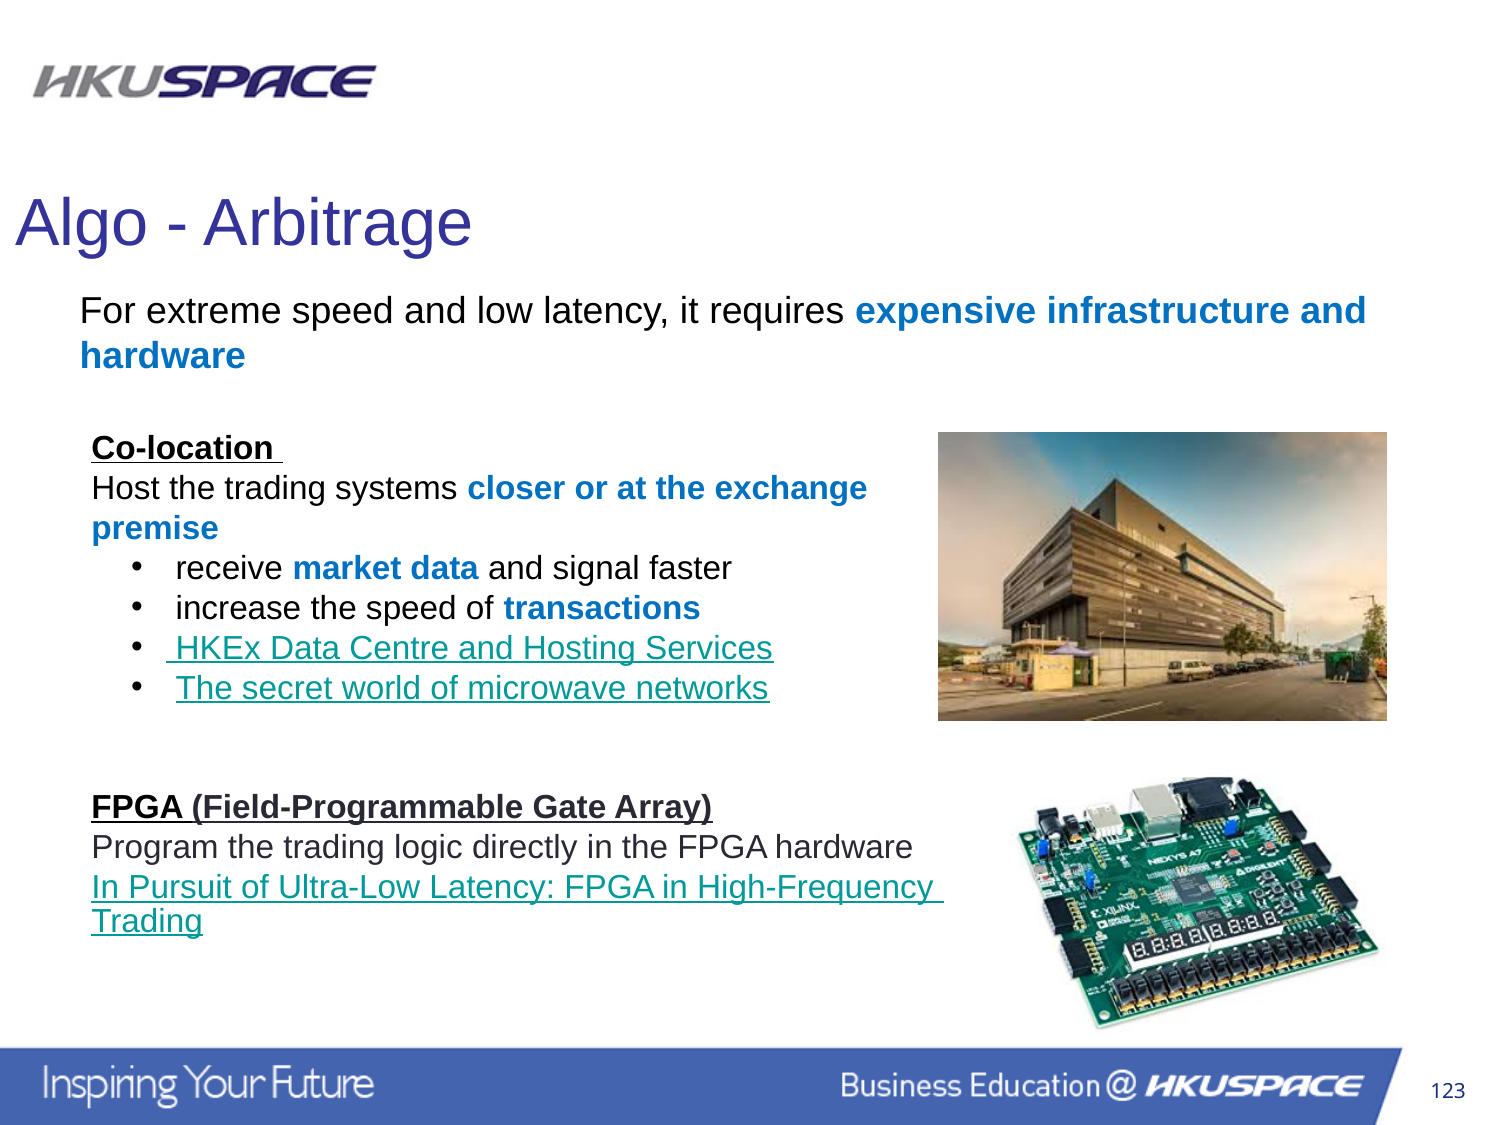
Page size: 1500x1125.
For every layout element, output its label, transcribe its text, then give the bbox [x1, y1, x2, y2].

text_box For extreme speed and low latency, it requires expensive infrastructure and hardware [64, 278, 1483, 811]
text_box Co-location Host the trading systems closer or at the exchange premise receive market data and signal faster increase the speed of transactions HKEx Data Centre and Hosting Services The secret world of microwave networks FPGA (Field-Programmable Gate Array) Program the trading logic directly in the FPGA hardware In Pursuit of Ultra-Low Latency: FPGA in High-Frequency Trading [76, 418, 975, 953]
slide_number 123 [1415, 1070, 1499, 1125]
text_box Algo - Arbitrage [0, 101, 1325, 266]
picture [0, 0, 1500, 1125]
